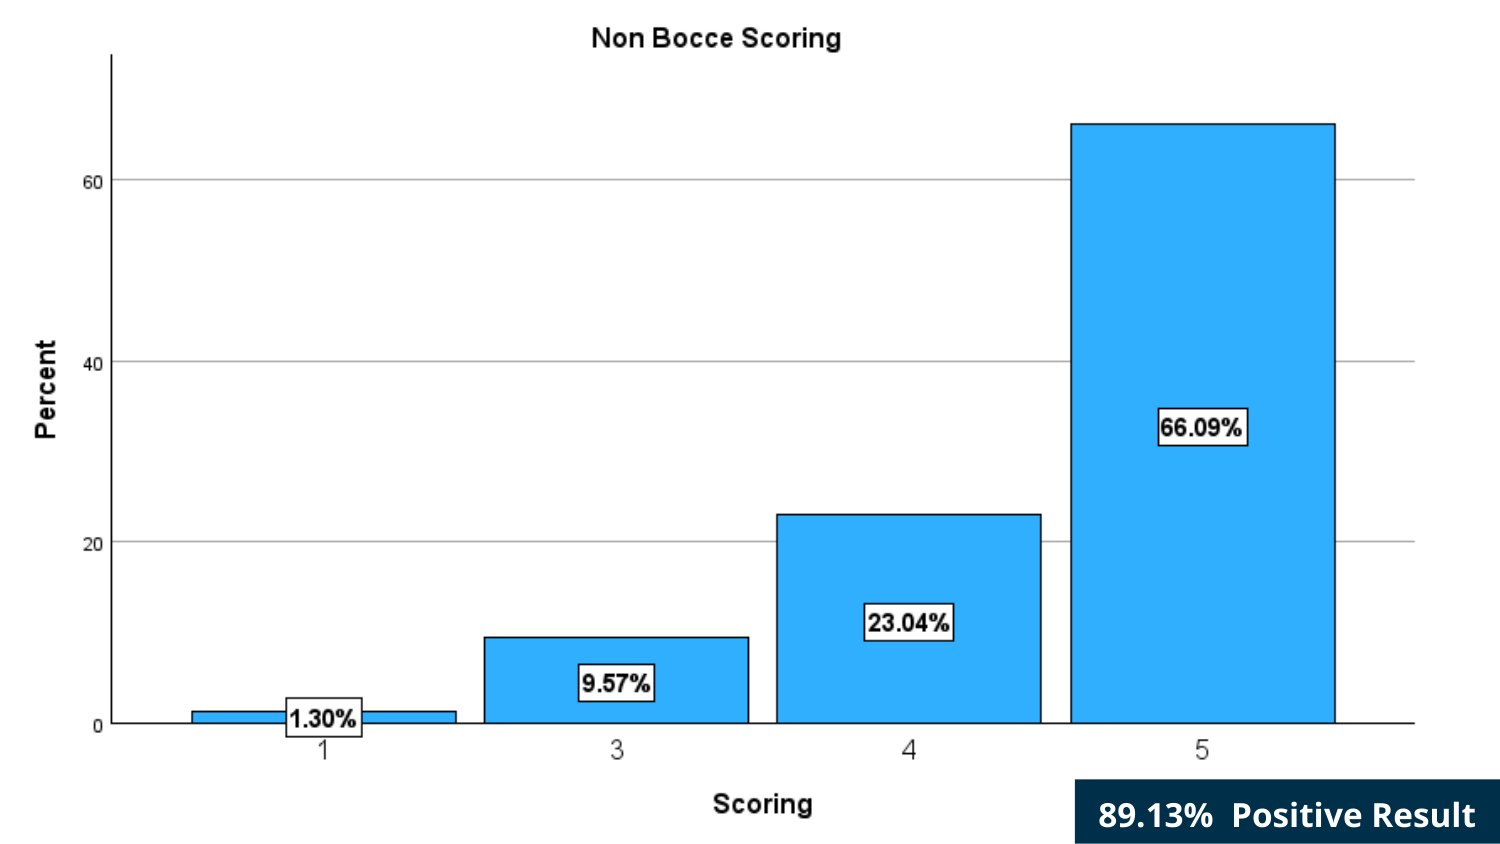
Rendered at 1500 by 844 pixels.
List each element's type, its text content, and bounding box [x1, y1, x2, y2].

text_box 89.13% Positive Result [1437, 779, 1500, 844]
picture [0, 0, 1433, 844]
